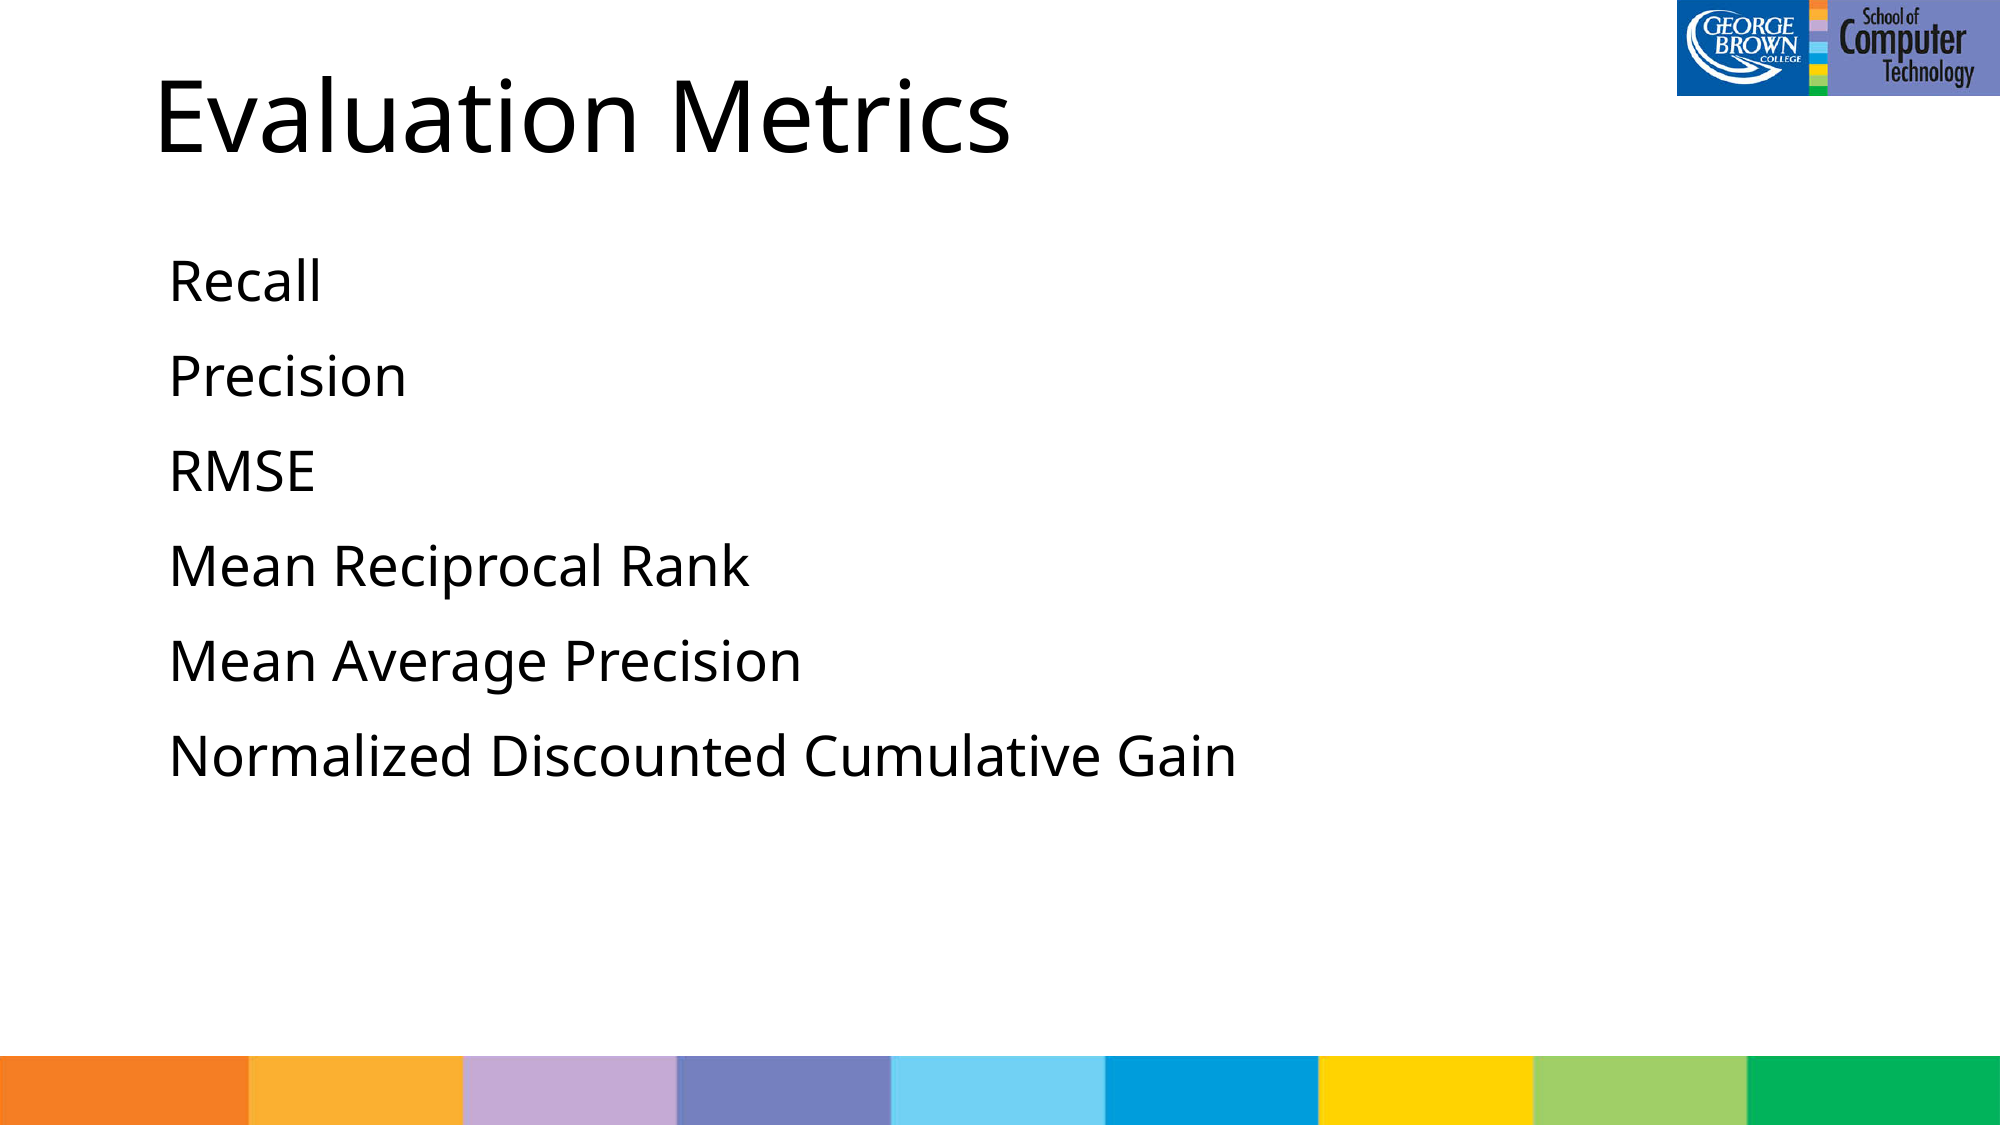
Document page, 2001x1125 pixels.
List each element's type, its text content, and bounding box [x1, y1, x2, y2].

picture [1677, 0, 2000, 96]
picture [1318, 1056, 2000, 1125]
text_box Recall Precision RMSE Mean Reciprocal Rank Mean Average Precision Normalized Discounted Cumulative Gain [154, 230, 1615, 796]
picture [0, 1056, 1105, 1125]
title Evaluation Metrics [137, 11, 1863, 229]
